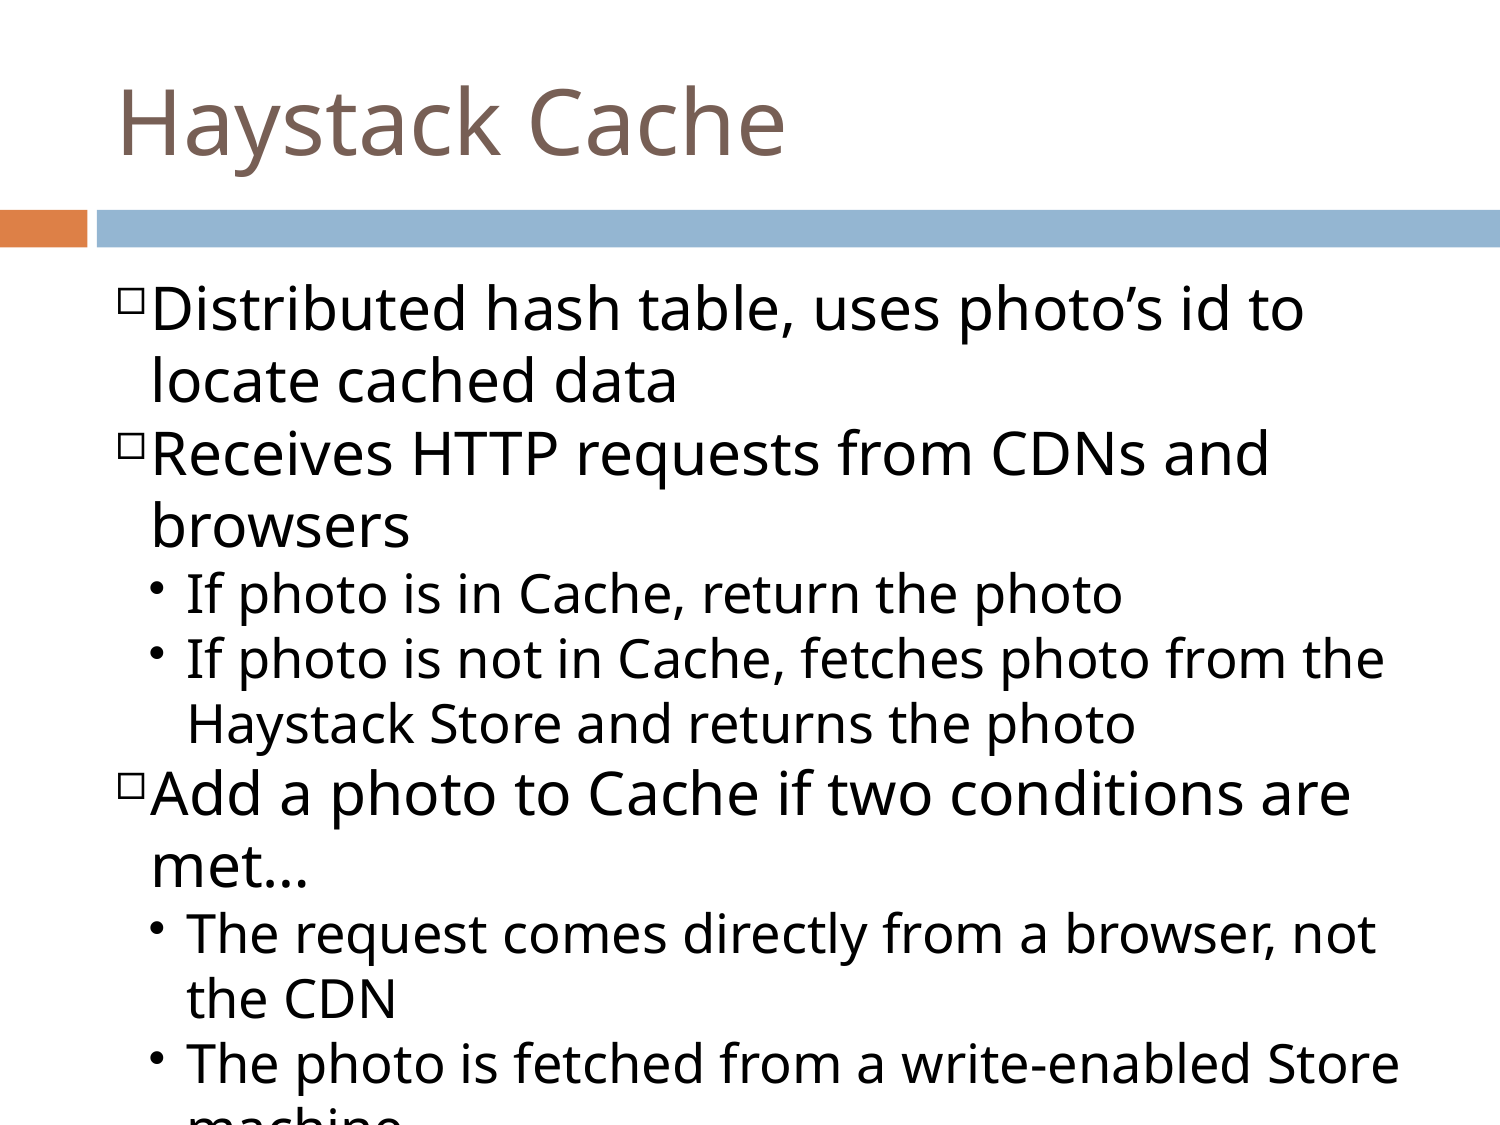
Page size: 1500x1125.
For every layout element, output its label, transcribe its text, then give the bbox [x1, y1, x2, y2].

text_box Haystack Cache [100, 37, 1438, 200]
text_box Distributed hash table, uses photo’s id to locate cached data Receives HTTP requests from CDNs and browsers If photo is in Cache, return the photo If photo is not in Cache, fetches photo from the Haystack Store and returns the photo Add a photo to Cache if two conditions are met… The request comes directly from a browser, not the CDN The photo is fetched from a write-enabled Store machine [100, 262, 1438, 1000]
